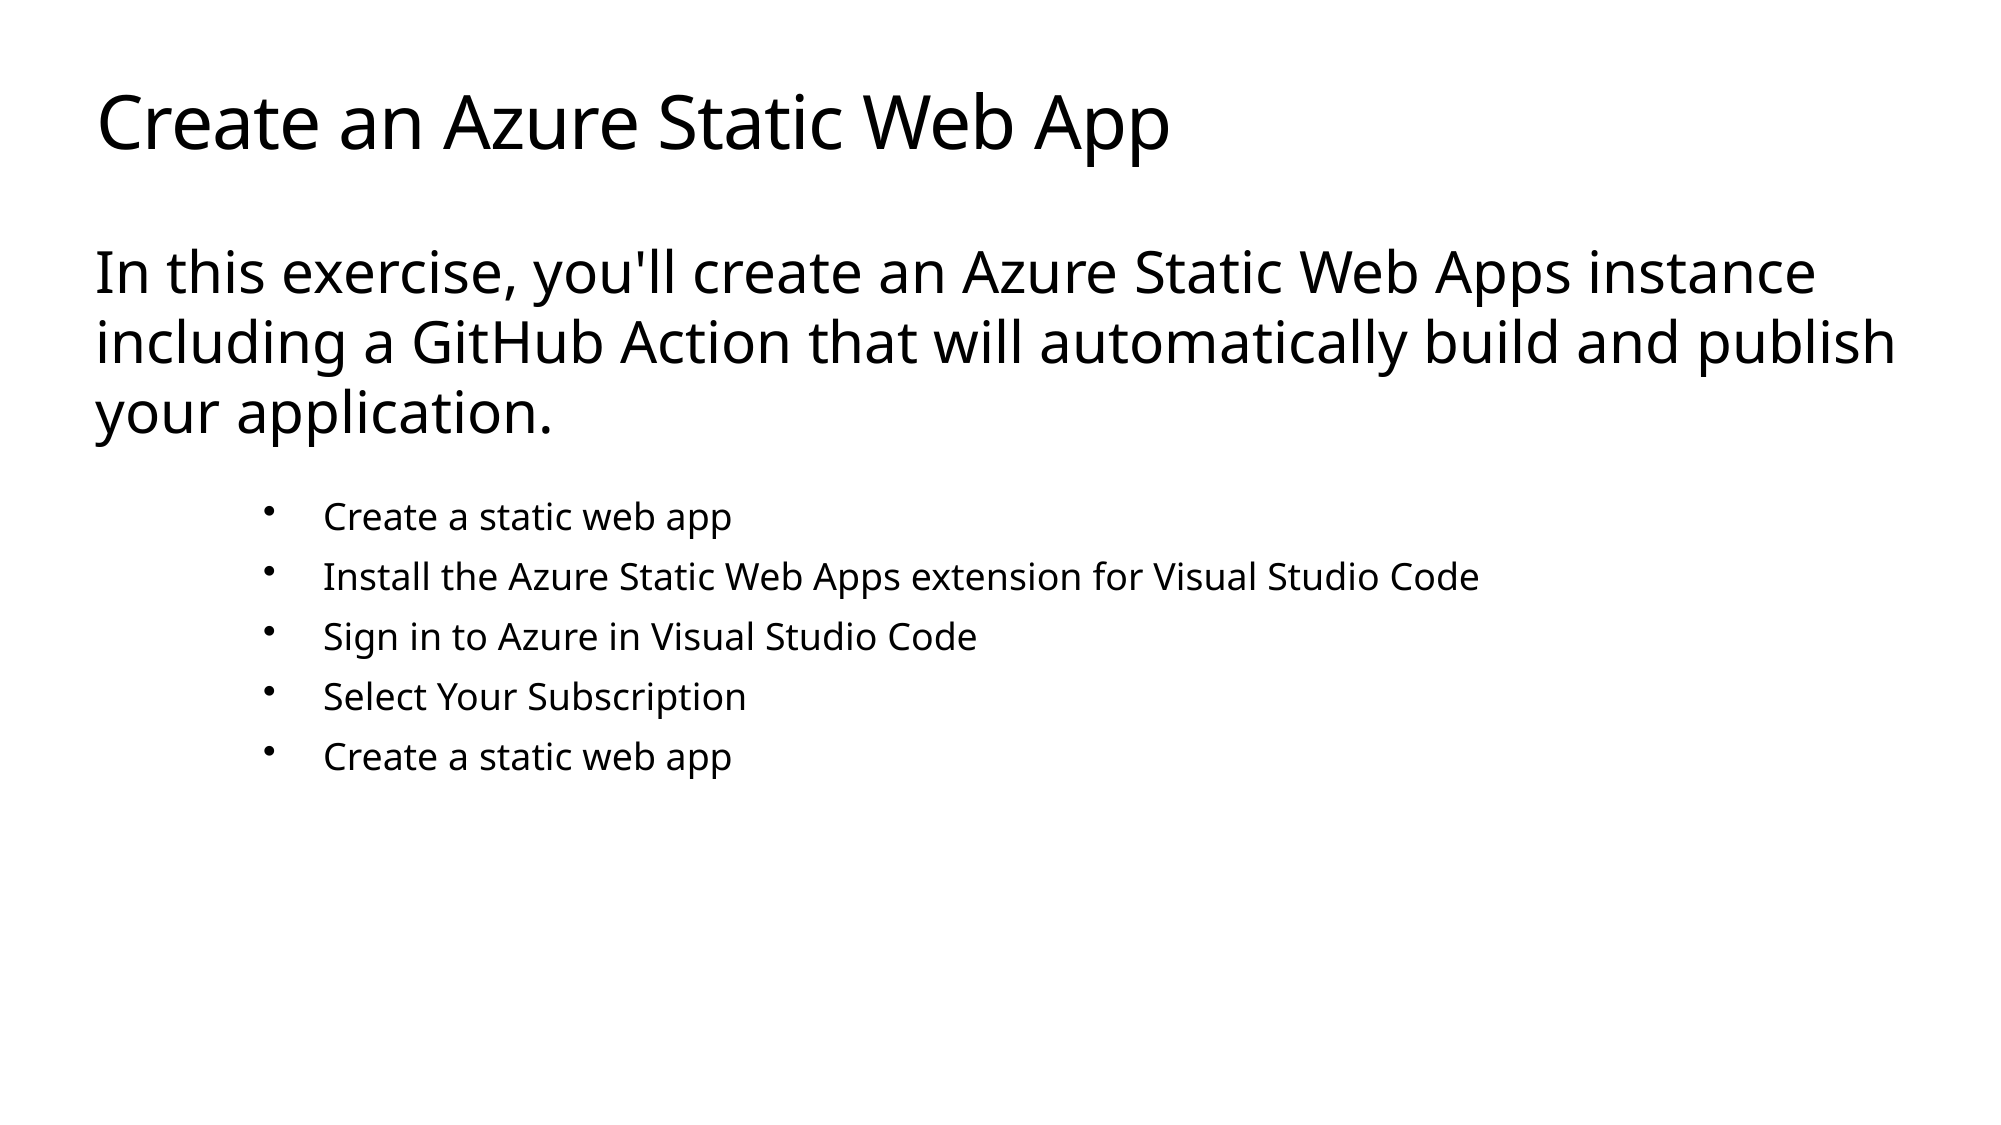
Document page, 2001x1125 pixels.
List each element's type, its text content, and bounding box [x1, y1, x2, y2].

text_box Create a static web app Install the Azure Static Web Apps extension for Visual Studio Code Sign in to Azure in Visual Studio Code Select Your Subscription Create a static web app [99, 485, 1901, 786]
list In this exercise, you'll create an Azure Static Web Apps instance including a GitHub Action that will automatically build and publish your application. [95, 235, 1904, 446]
title Create an Azure Static Web App [96, 75, 1904, 165]
